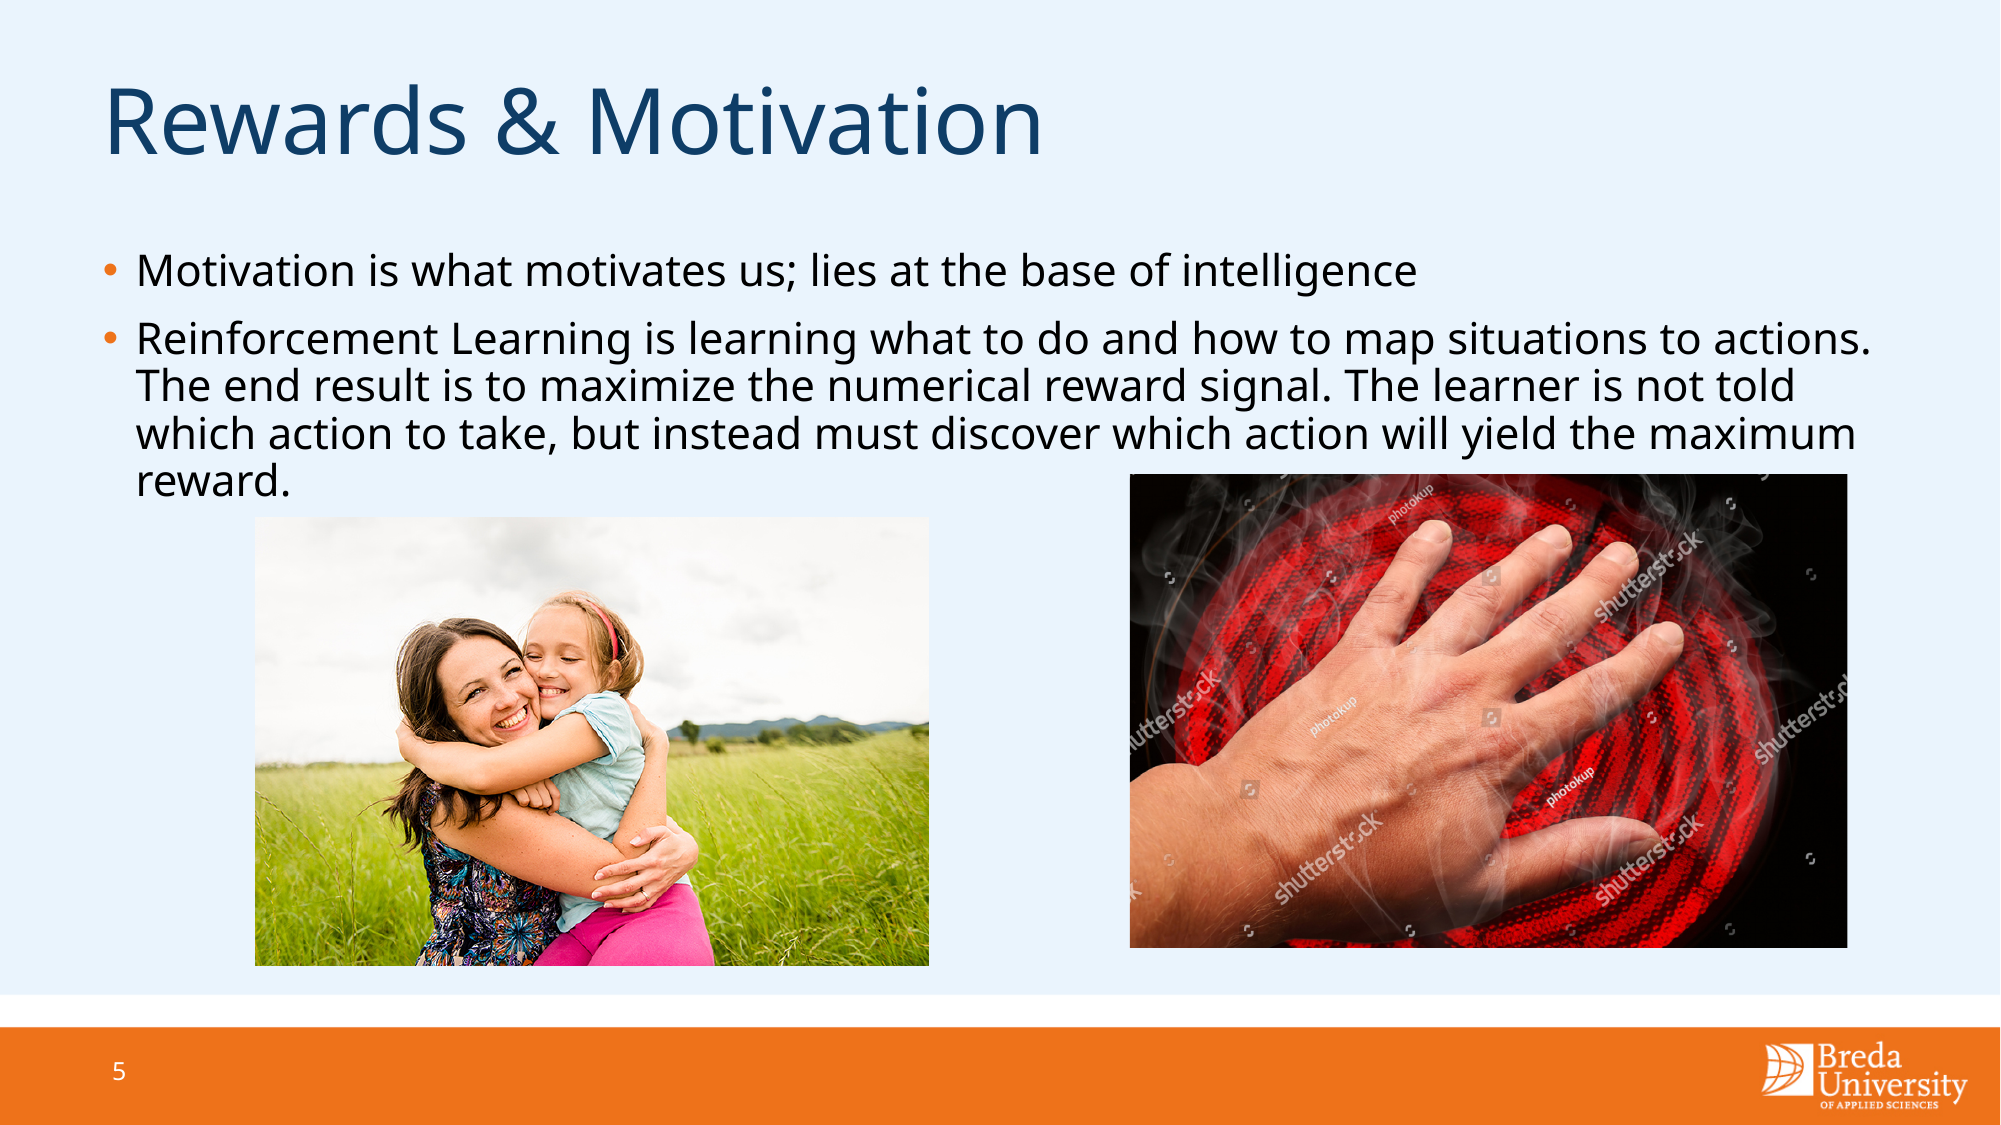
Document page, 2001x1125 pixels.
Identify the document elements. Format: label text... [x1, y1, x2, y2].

slide_number 5 [97, 1042, 198, 1103]
picture [0, 0, 2001, 1125]
list Motivation is what motivates us; lies at the base of intelligence Reinforcement Learning is learning what to do and how to map situations to actions. The end result is to maximize the numerical reward signal. The learner is not told which action to take, but instead must discover which action will yield the maximum reward. [88, 241, 1917, 923]
title Rewards & Motivation [88, 67, 1917, 210]
